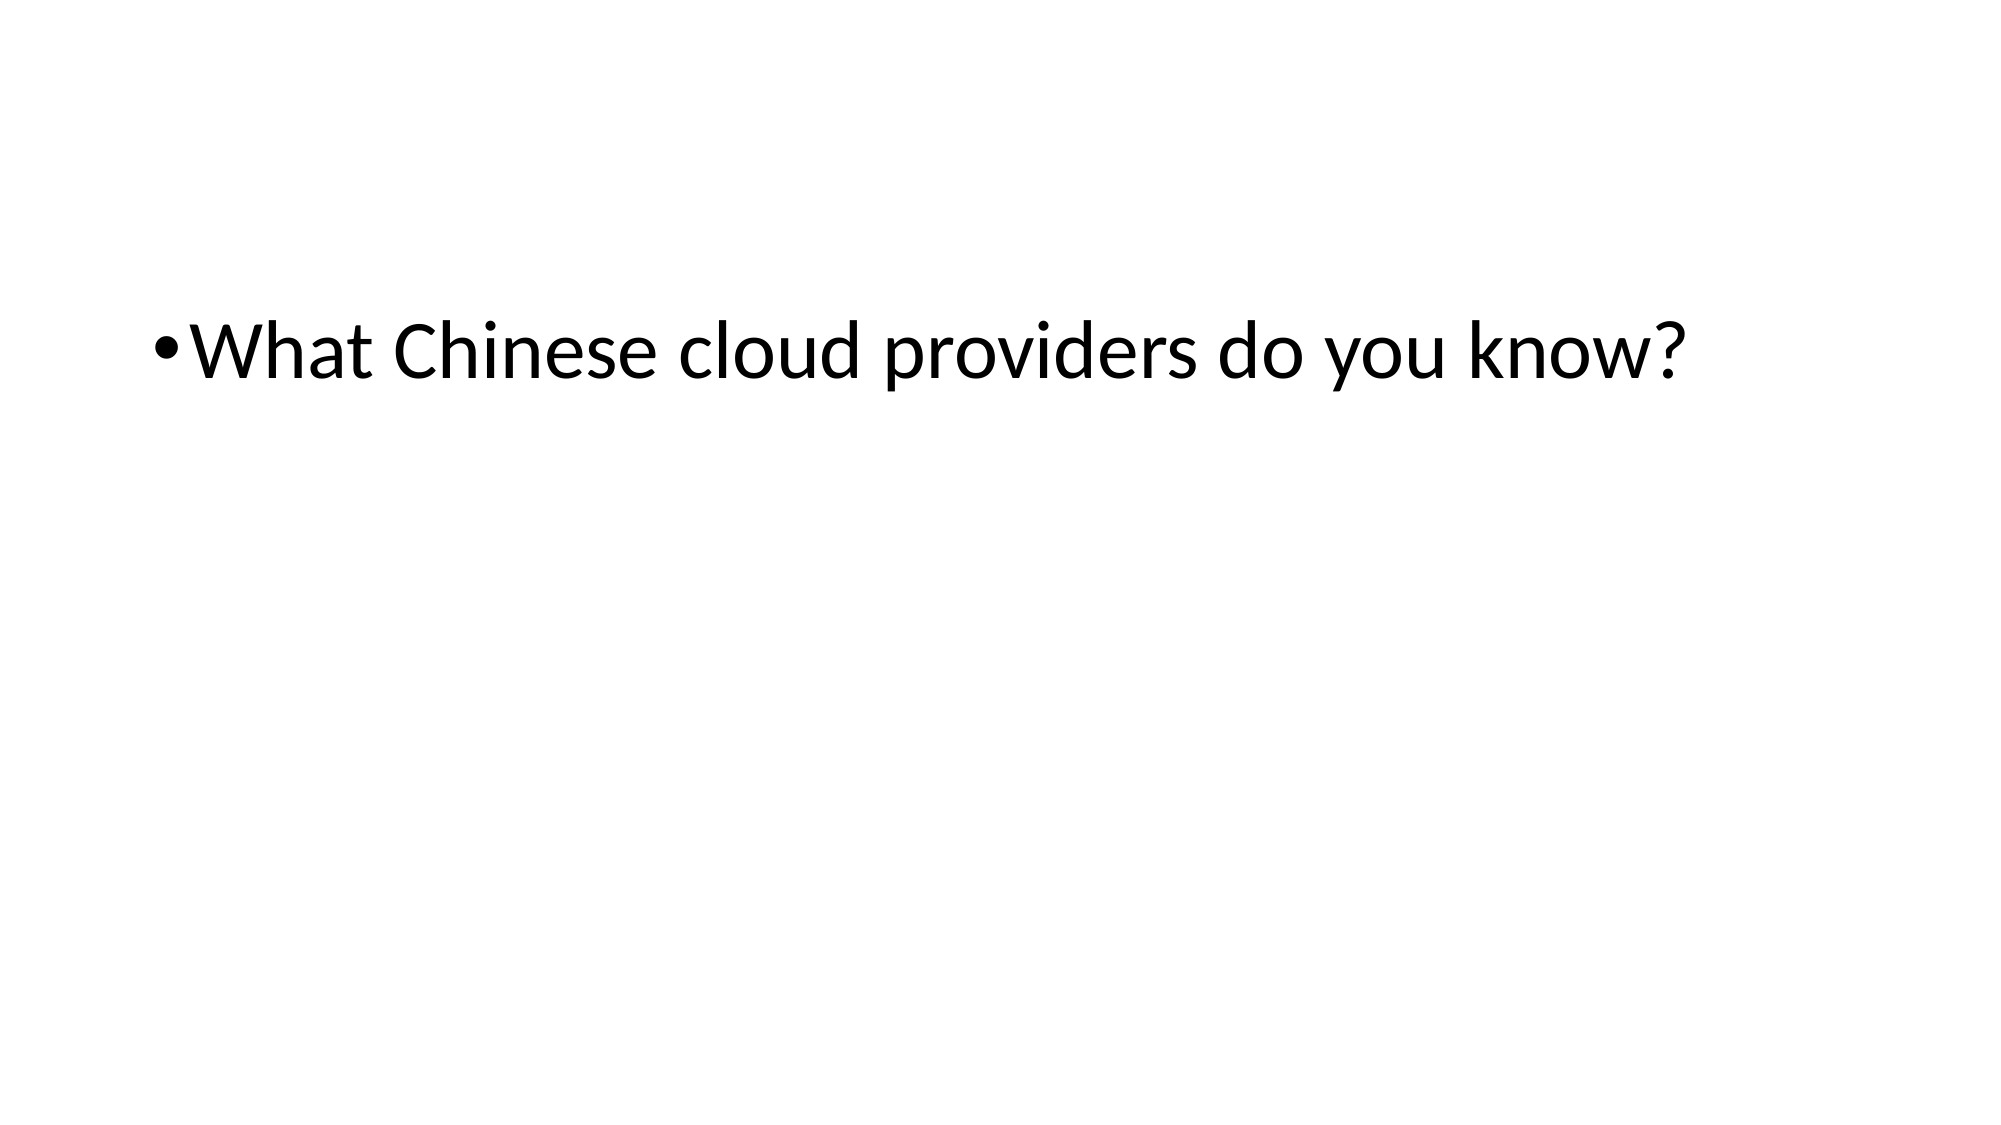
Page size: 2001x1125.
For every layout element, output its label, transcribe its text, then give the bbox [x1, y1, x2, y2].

list What Chinese cloud providers do you know? [137, 299, 1863, 1014]
